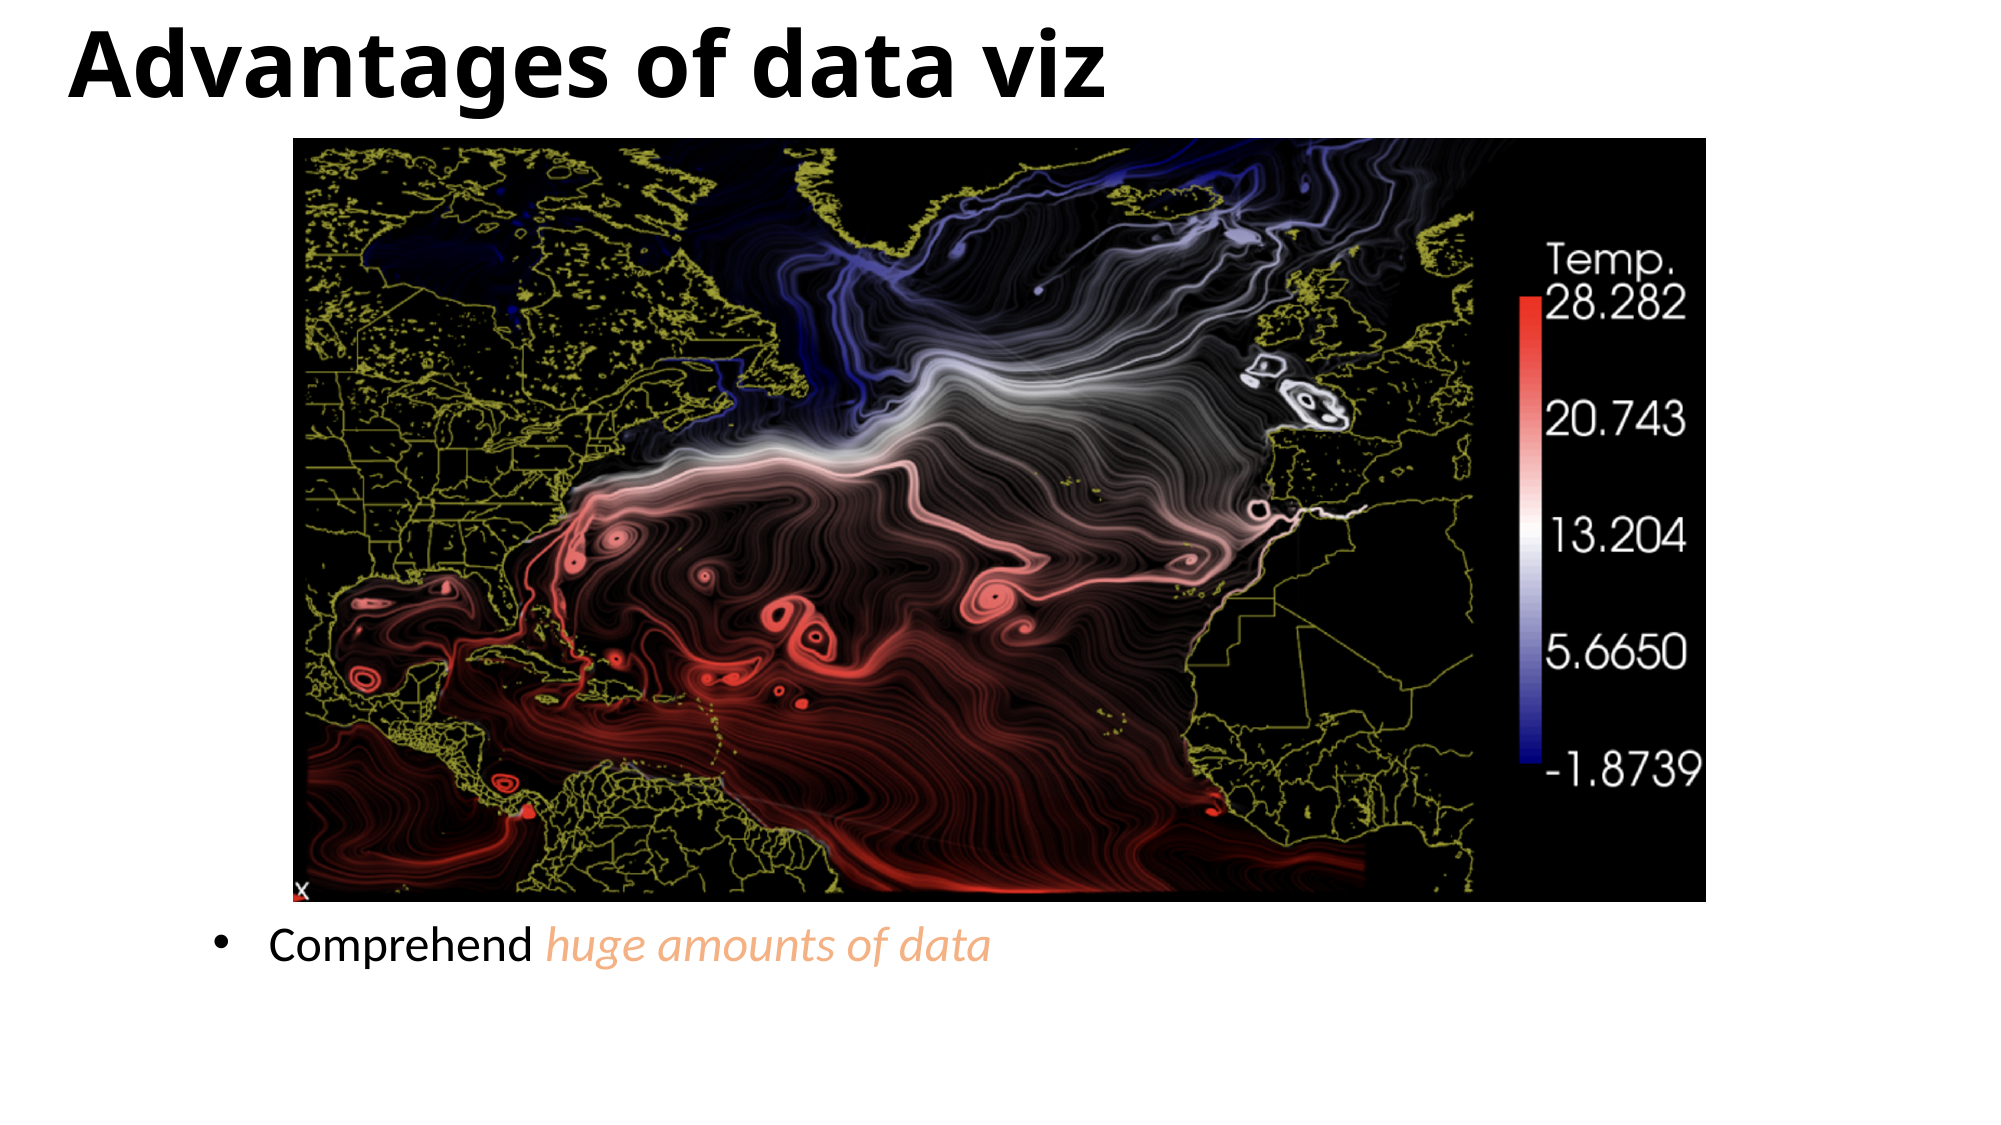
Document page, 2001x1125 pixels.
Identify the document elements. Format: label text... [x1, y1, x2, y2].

picture [293, 138, 1706, 902]
text_box Comprehend huge amounts of data [197, 915, 1610, 1125]
text_box Advantages of data viz [53, 1, 1945, 125]
